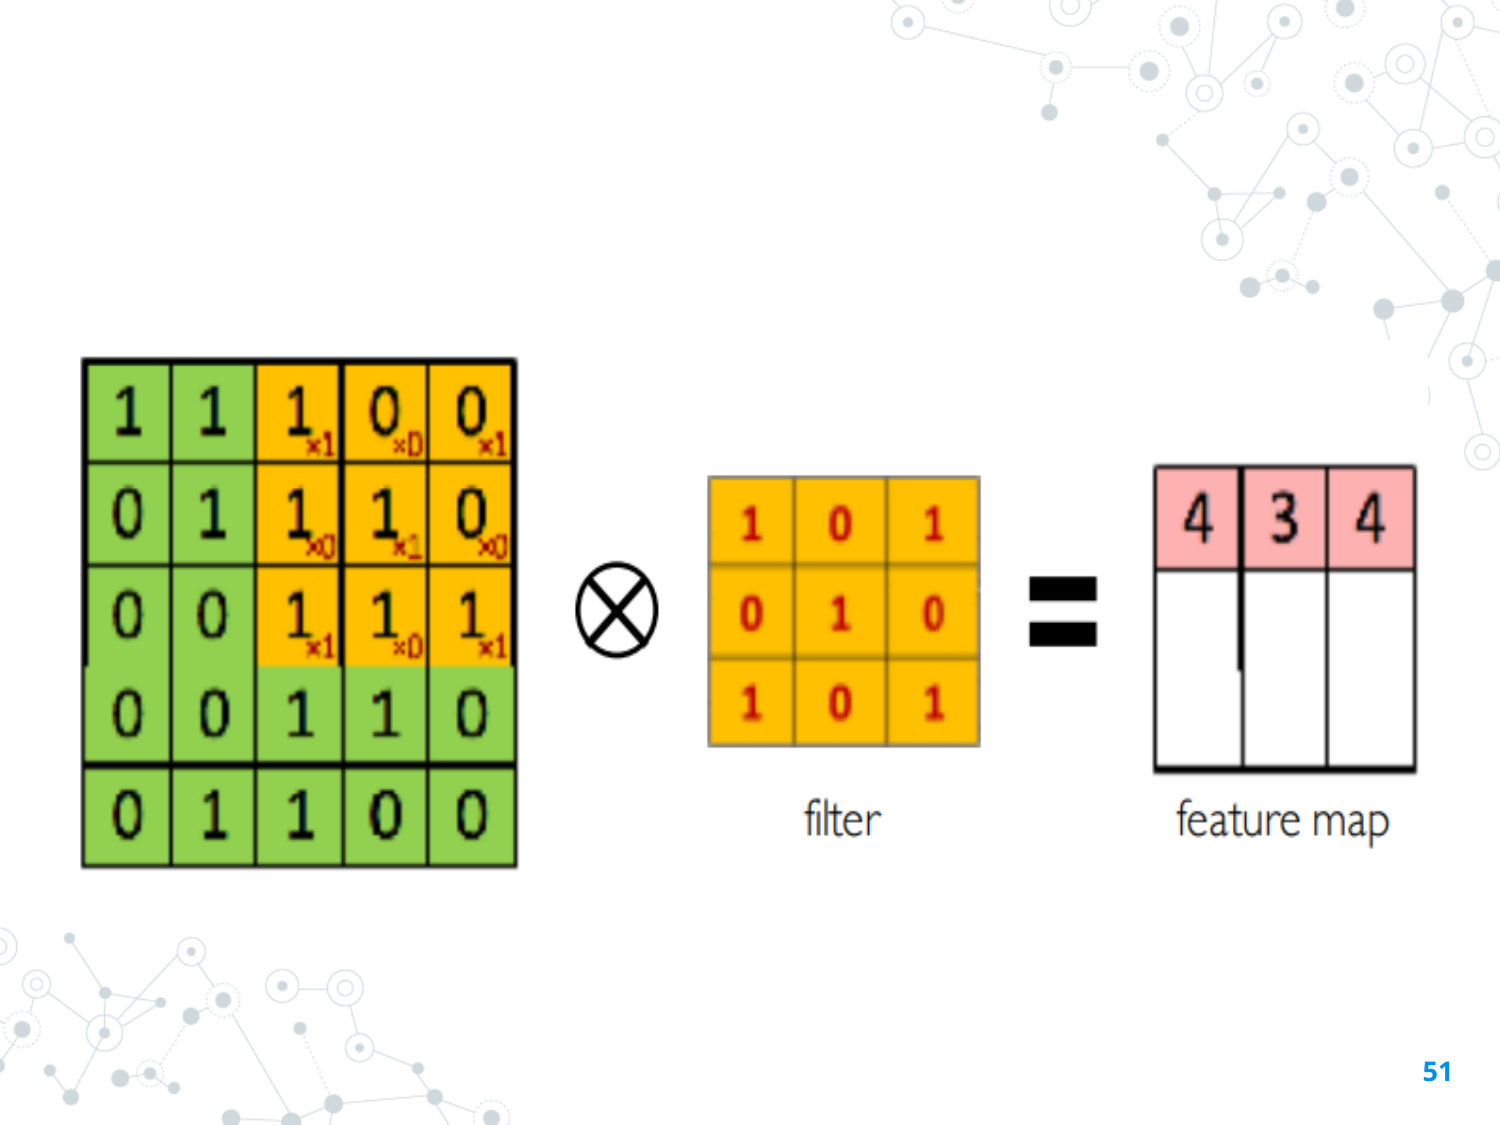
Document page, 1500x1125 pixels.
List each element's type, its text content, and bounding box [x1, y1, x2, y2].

slide_number ‹#› [1378, 1038, 1469, 1125]
picture [0, 0, 1500, 1125]
